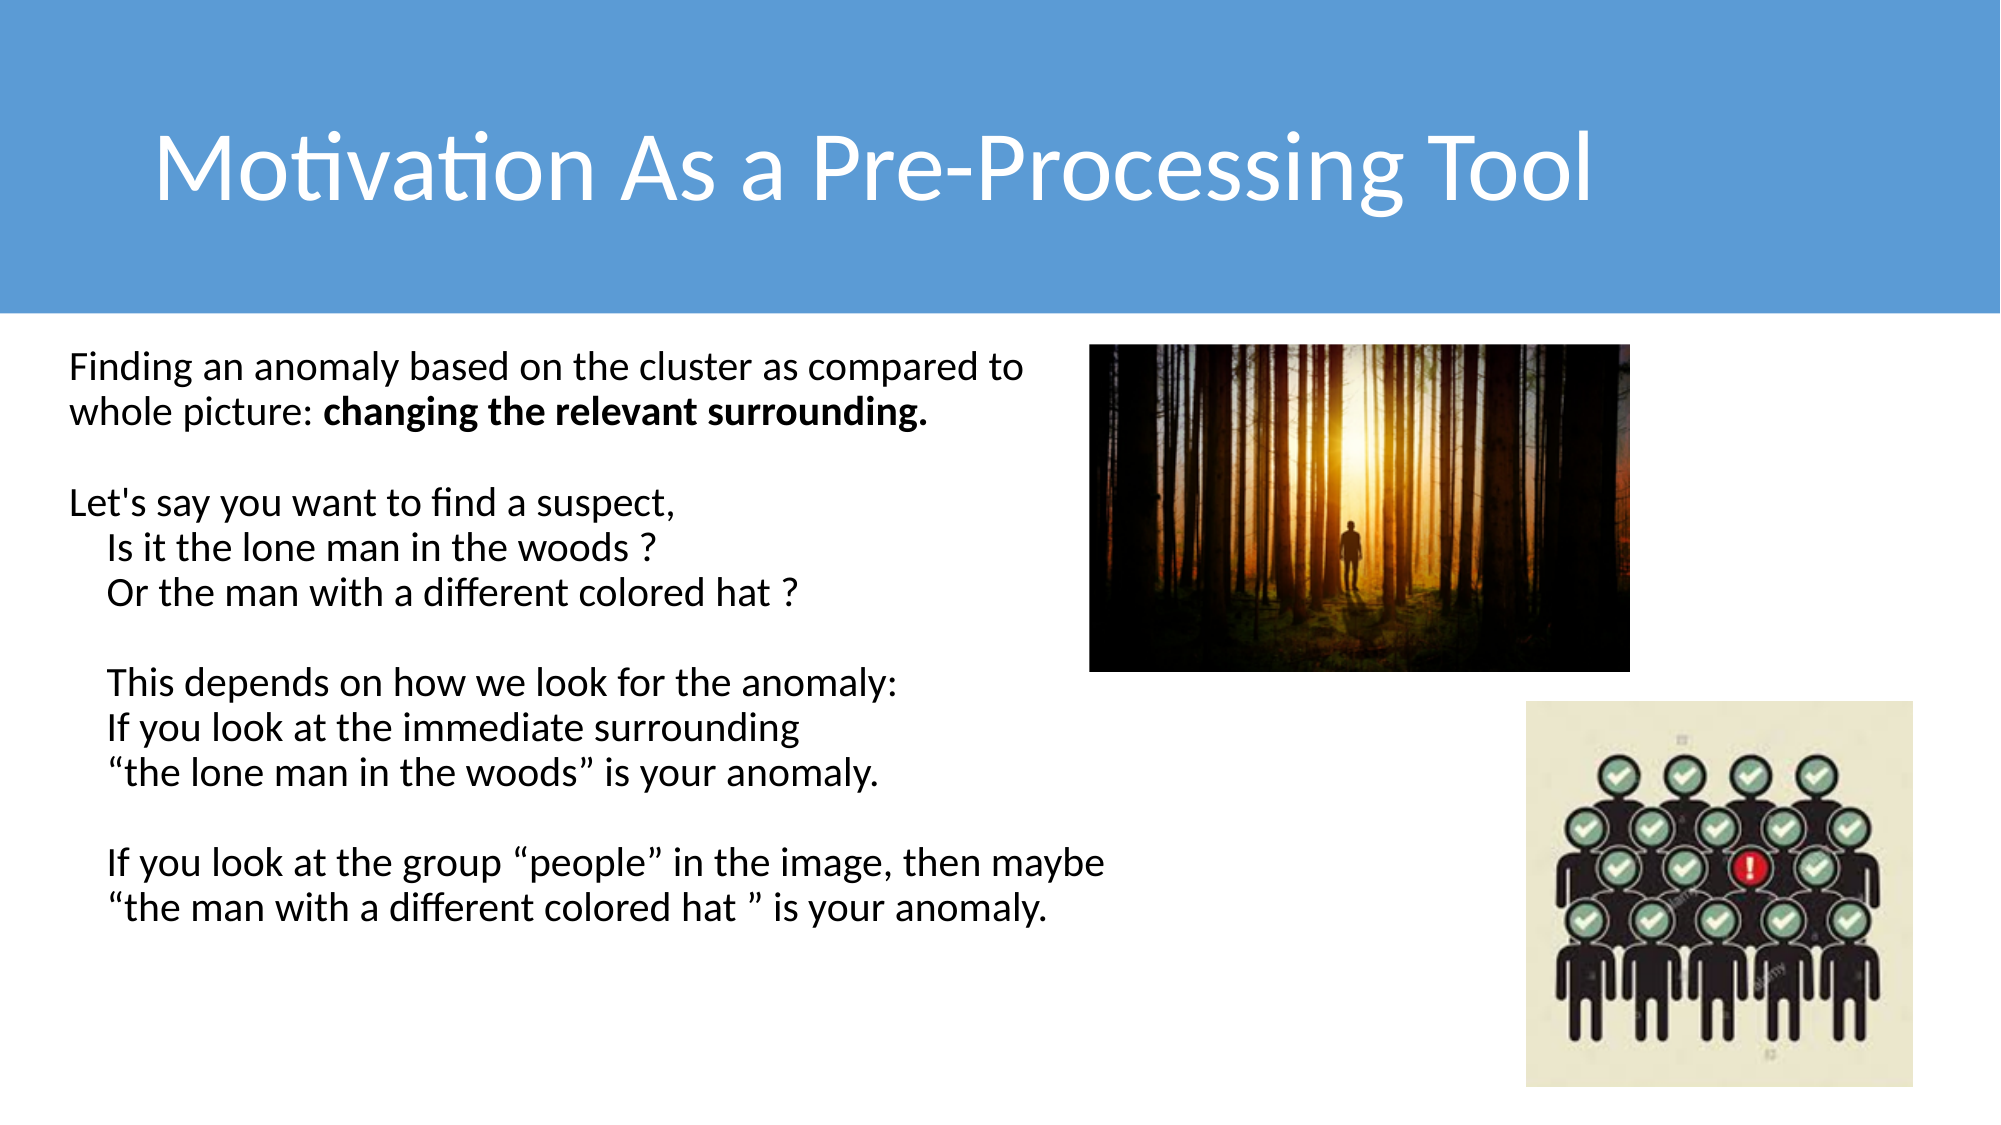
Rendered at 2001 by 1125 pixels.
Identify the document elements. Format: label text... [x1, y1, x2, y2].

list Finding an anomaly based on the cluster as compared to whole picture: changing the relevant surrounding. Let's say you want to find a suspect, Is it the lone man in the woods ? Or the man with a different colored hat ? This depends on how we look for the anomaly: If you look at the immediate surrounding “the lone man in the woods” is your anomaly. If you look at the group “people” in the image, then maybe “the man with a different colored hat ” is your anomaly. [16, 337, 1150, 1078]
text_box [0, 0, 2000, 316]
picture [1087, 343, 1630, 672]
picture [1526, 700, 1913, 1088]
title Motivation As a Pre-Processing Tool [137, 59, 1863, 278]
